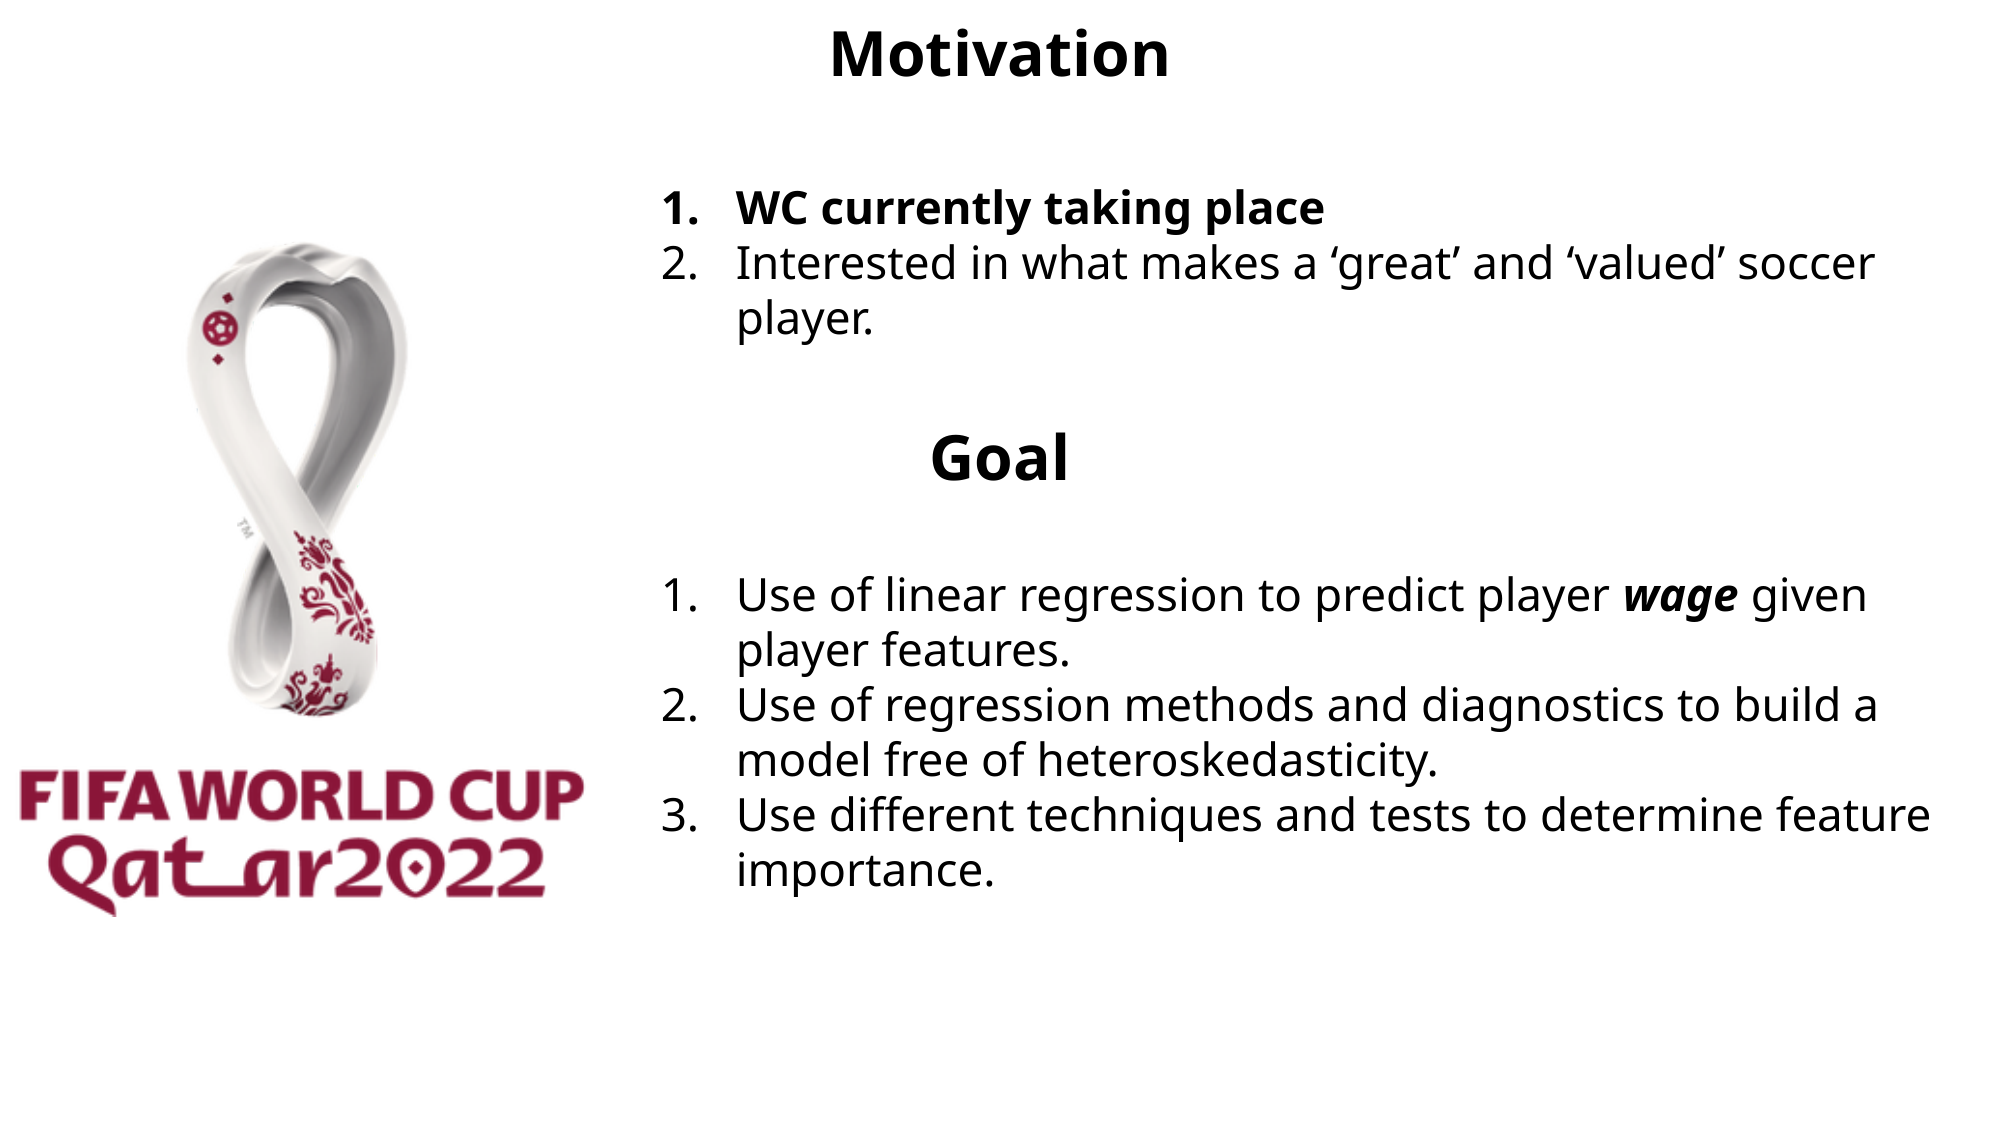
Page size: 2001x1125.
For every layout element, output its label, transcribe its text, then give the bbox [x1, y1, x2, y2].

title Motivation [156, 26, 1844, 117]
text_box Goal [646, 430, 1844, 520]
text_box Use of linear regression to predict player wage given player features. Use of regression methods and diagnostics to build a model free of heteroskedasticity. Use different techniques and tests to determine feature importance. [646, 558, 1981, 1013]
text_box WC currently taking place Interested in what makes a ‘great’ and ‘valued’ soccer player. [646, 171, 1981, 517]
picture [0, 241, 641, 917]
